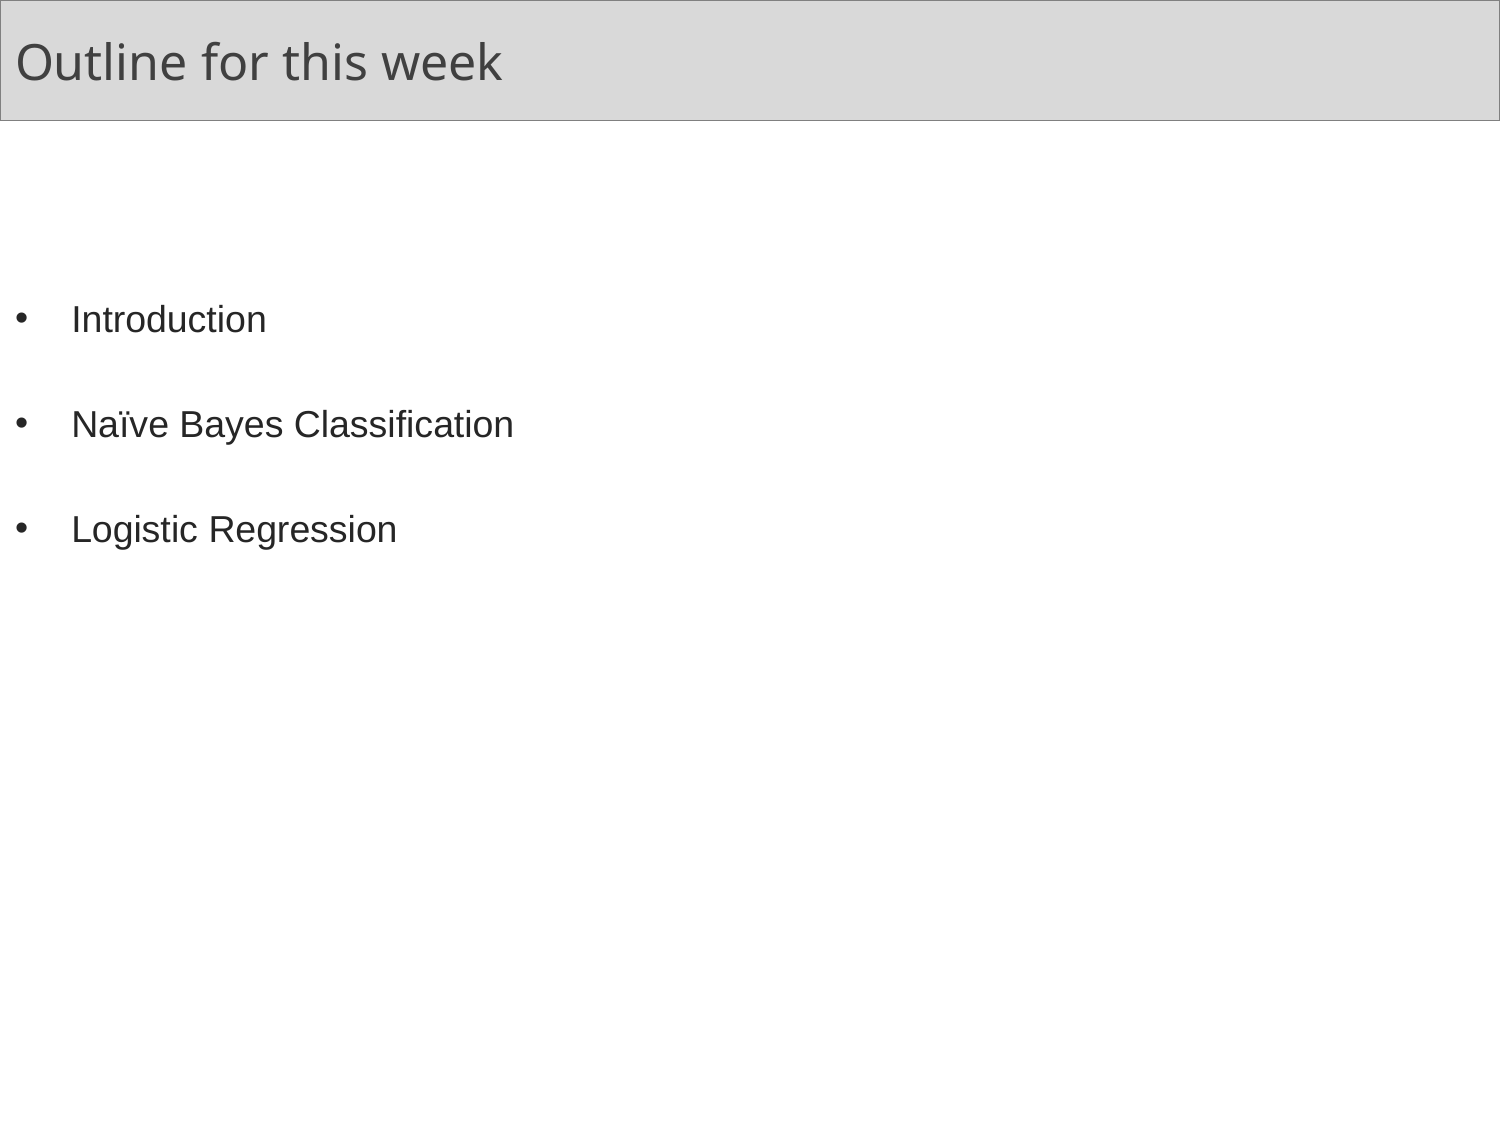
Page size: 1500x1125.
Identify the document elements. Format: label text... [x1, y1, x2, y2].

title Outline for this week [0, 0, 1500, 121]
list Introduction Naïve Bayes Classification Logistic Regression [0, 130, 1500, 1076]
